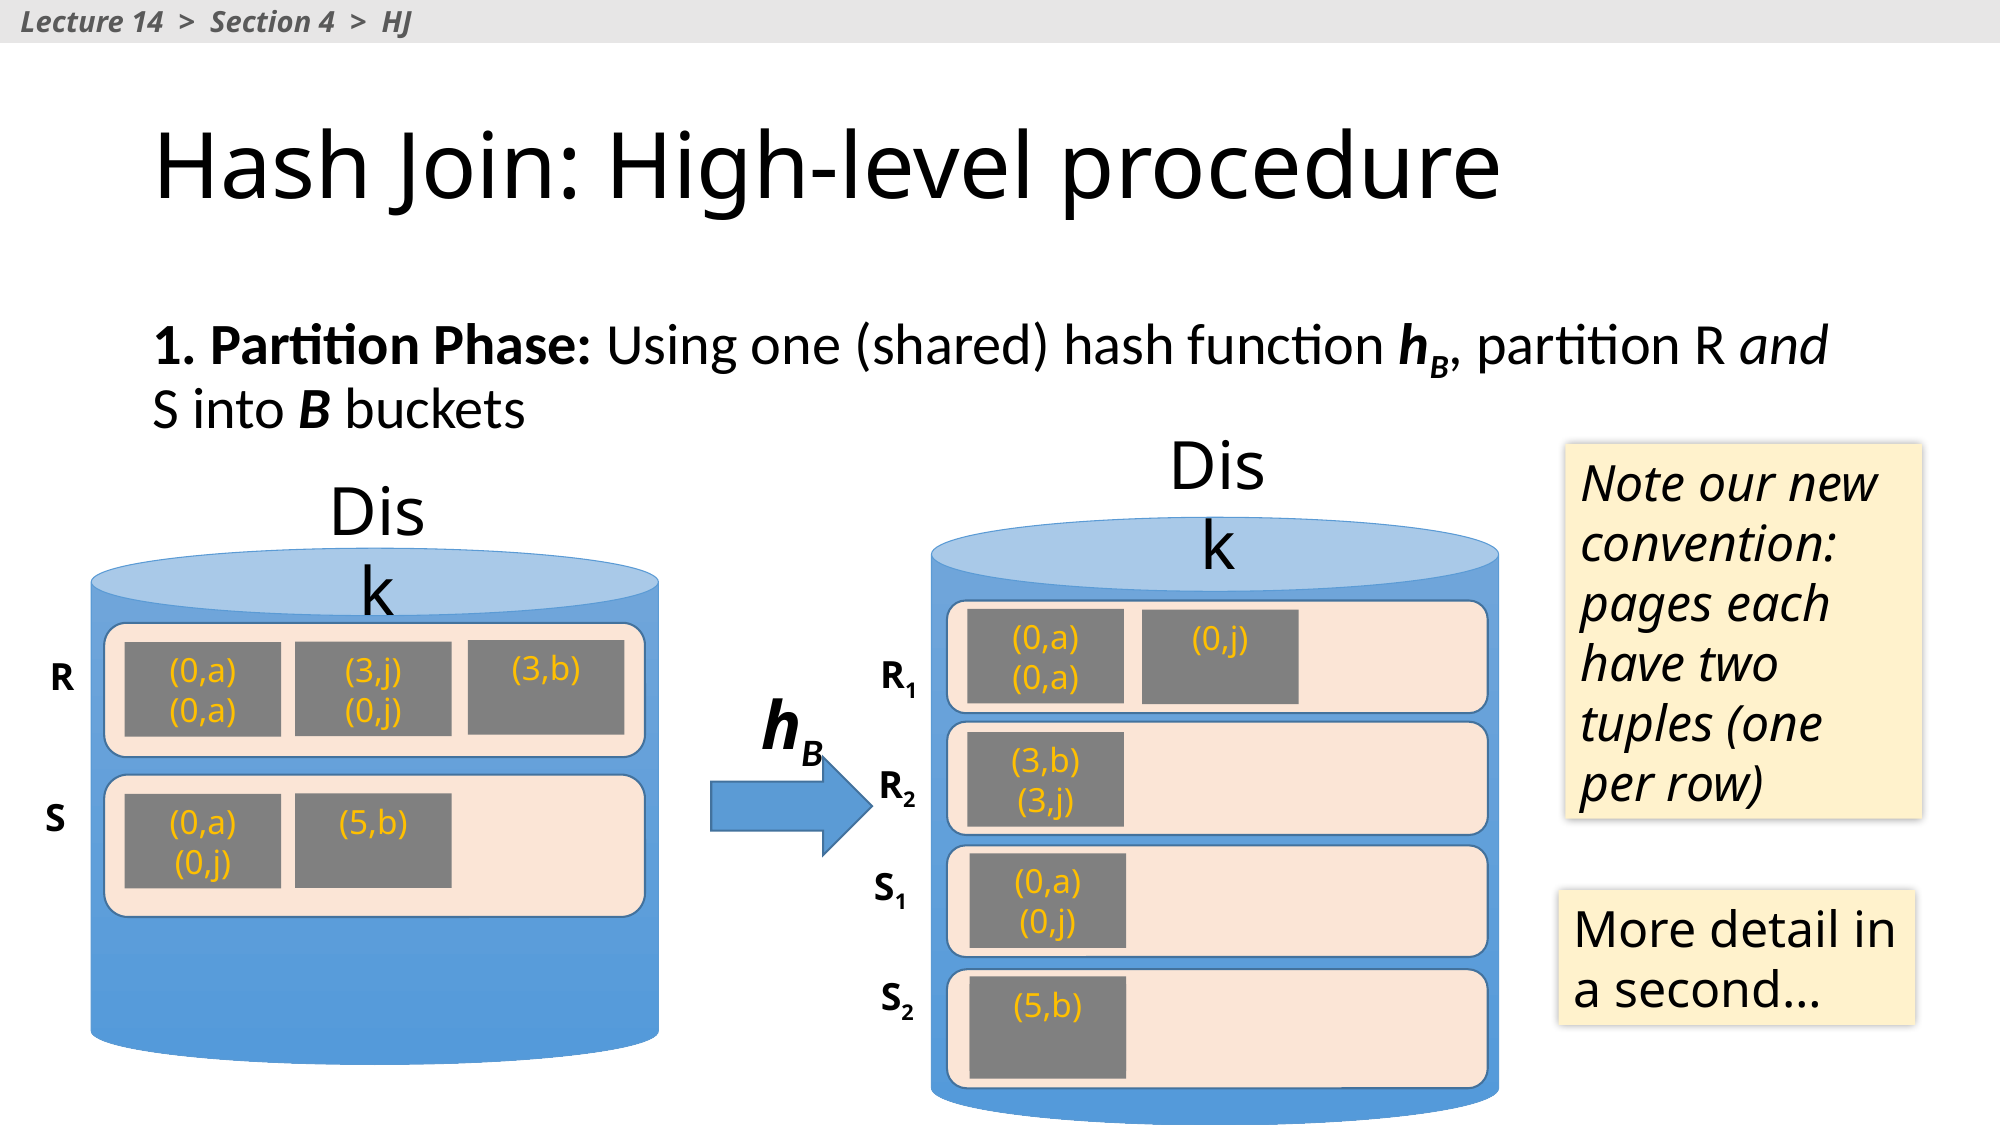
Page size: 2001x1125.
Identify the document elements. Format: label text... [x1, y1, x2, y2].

text_box Note our new convention: pages each have two tuples (one per row) [1565, 443, 1922, 819]
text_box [0, 0, 2000, 47]
text_box R2 [863, 753, 931, 820]
text_box S [30, 786, 81, 846]
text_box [931, 415, 1499, 1125]
text_box R [34, 645, 90, 705]
text_box hB [746, 675, 838, 782]
text_box R1 [865, 644, 931, 710]
list 1. Partition Phase: Using one (shared) hash function hB, partition R and S into B buckets [137, 299, 1863, 485]
title Hash Join: High-level procedure [137, 59, 1863, 278]
text_box More detail in a second… [1558, 890, 1916, 1025]
text_box S1 [859, 855, 922, 921]
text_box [91, 461, 659, 1065]
text_box S2 [865, 965, 929, 1032]
text_box [710, 770, 863, 858]
